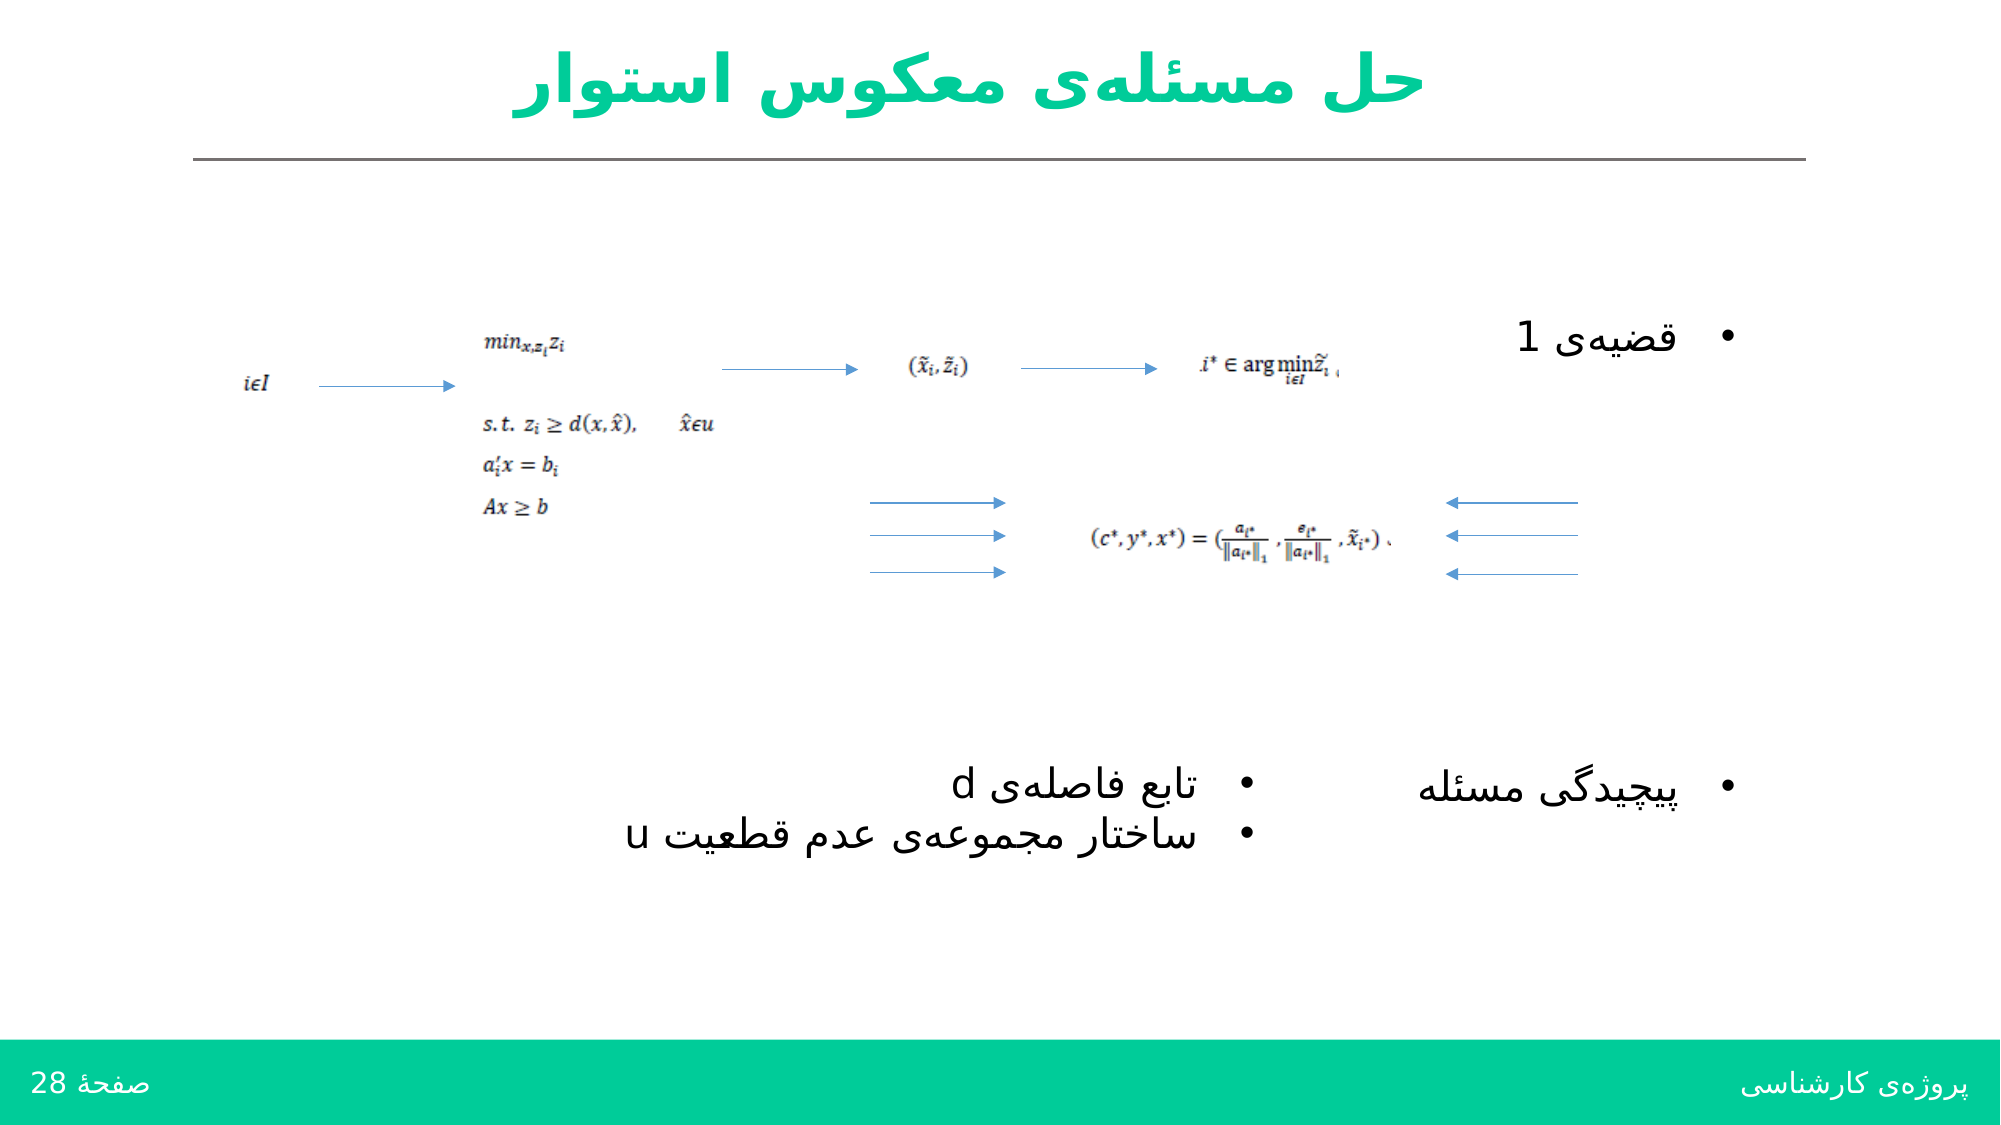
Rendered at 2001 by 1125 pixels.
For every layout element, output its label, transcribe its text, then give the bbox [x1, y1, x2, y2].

picture [1089, 514, 1391, 575]
picture [241, 366, 273, 402]
picture [906, 344, 972, 403]
text_box [249, 210, 1750, 935]
text_box تابع فاصله‌ی d ساختار مجموعه‌ی عدم قطعیت u [585, 749, 1270, 865]
text_box قضیه‌ی 1 پیچیدگی مسئله [1102, 302, 1750, 818]
picture [1199, 346, 1339, 402]
text_box صفحۀ 28 [15, 1061, 346, 1125]
text_box حل مسئله‌ی معکوس استوار [61, 37, 1883, 134]
picture [457, 317, 726, 533]
text_box پروژه‌ی کارشناسی [1653, 1061, 1984, 1125]
text_box [0, 1039, 2000, 1125]
